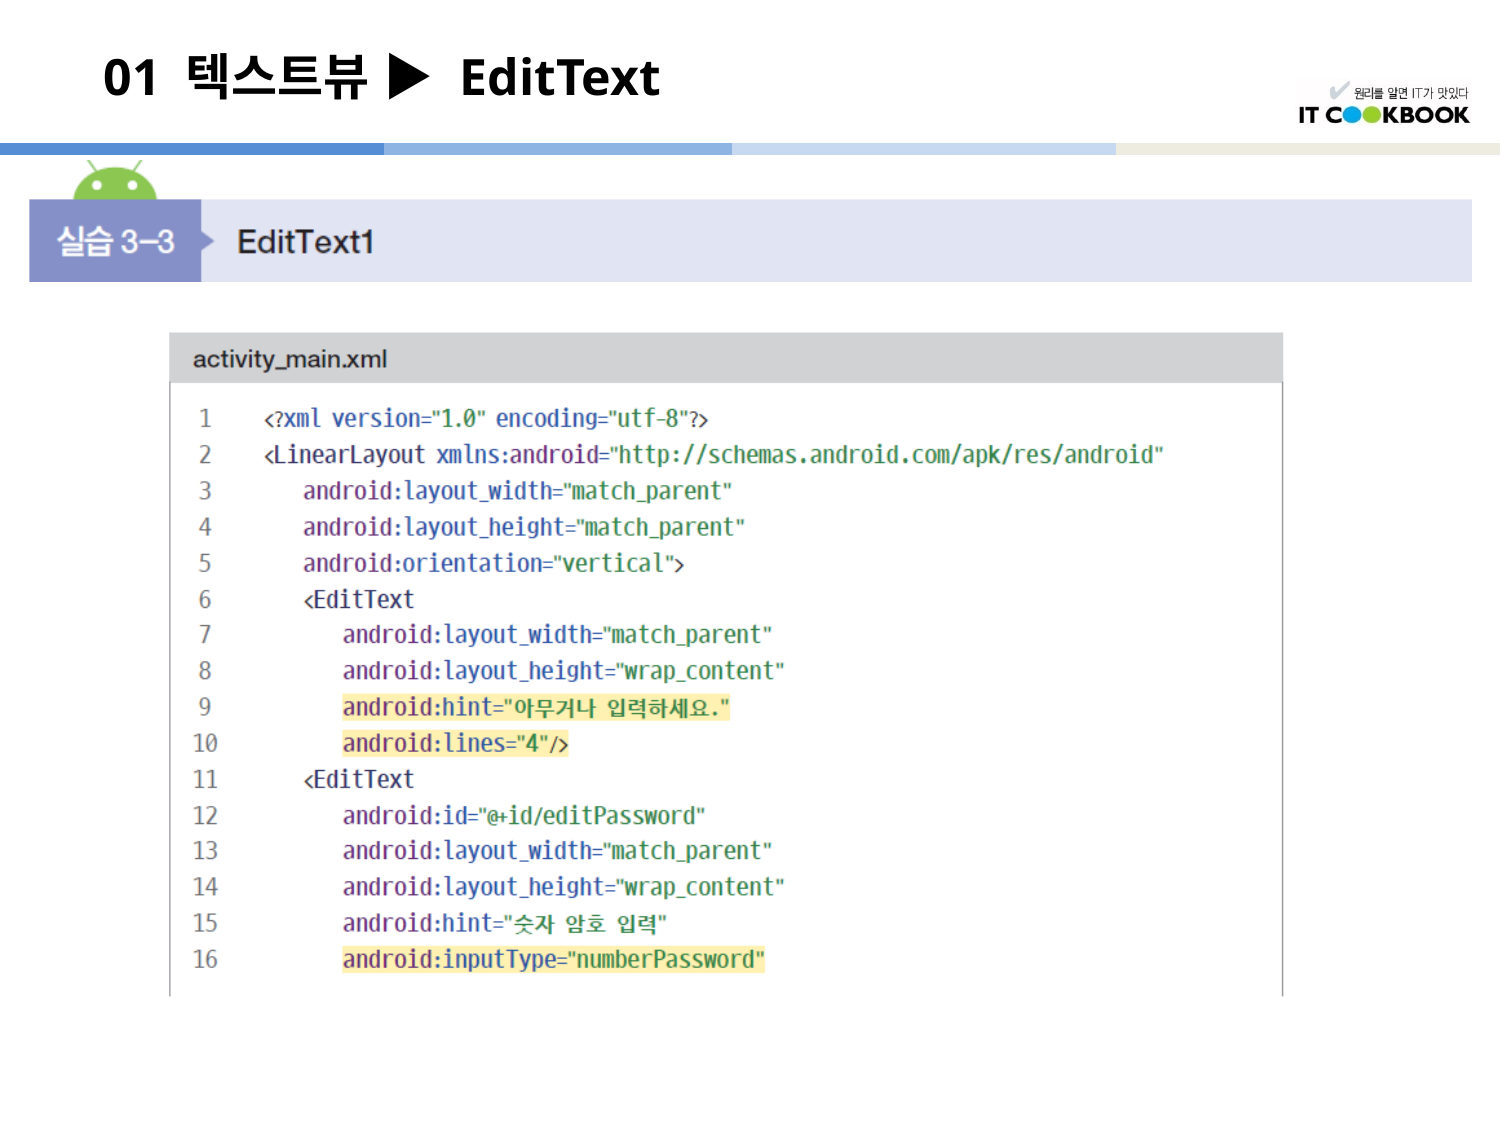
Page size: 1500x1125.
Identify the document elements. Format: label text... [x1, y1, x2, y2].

picture [159, 321, 1295, 1012]
picture [27, 160, 1473, 282]
picture [1295, 78, 1473, 125]
title 01 텍스트뷰 ▶ EditText [88, 30, 1330, 121]
